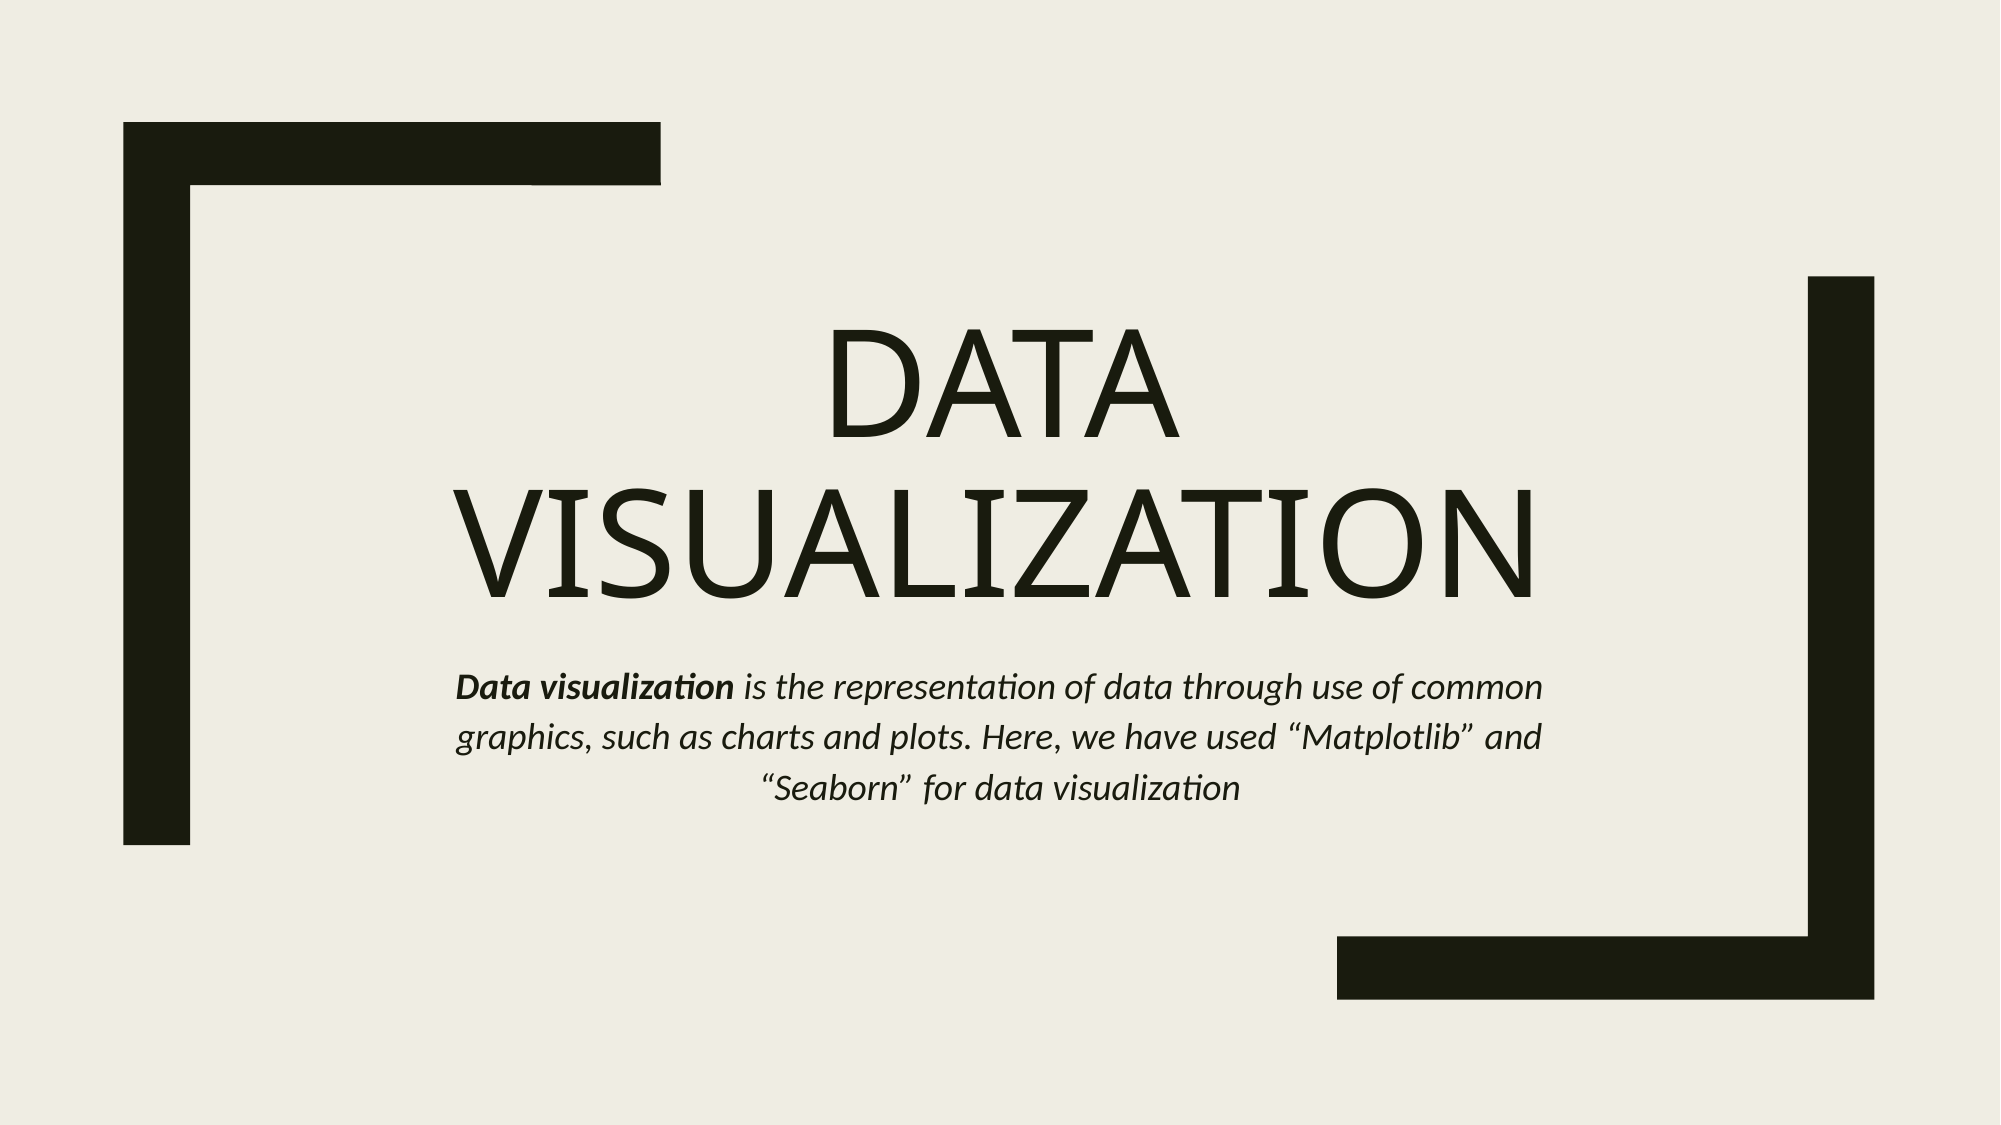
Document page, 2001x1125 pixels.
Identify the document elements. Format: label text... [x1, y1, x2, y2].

title DATA VISUALIZATION [314, 293, 1686, 638]
subtitle Data visualization is the representation of data through use of common graphics, such as charts and plots. Here, we have used “Matplotlib” and “Seaborn” for data visualization [439, 649, 1561, 828]
